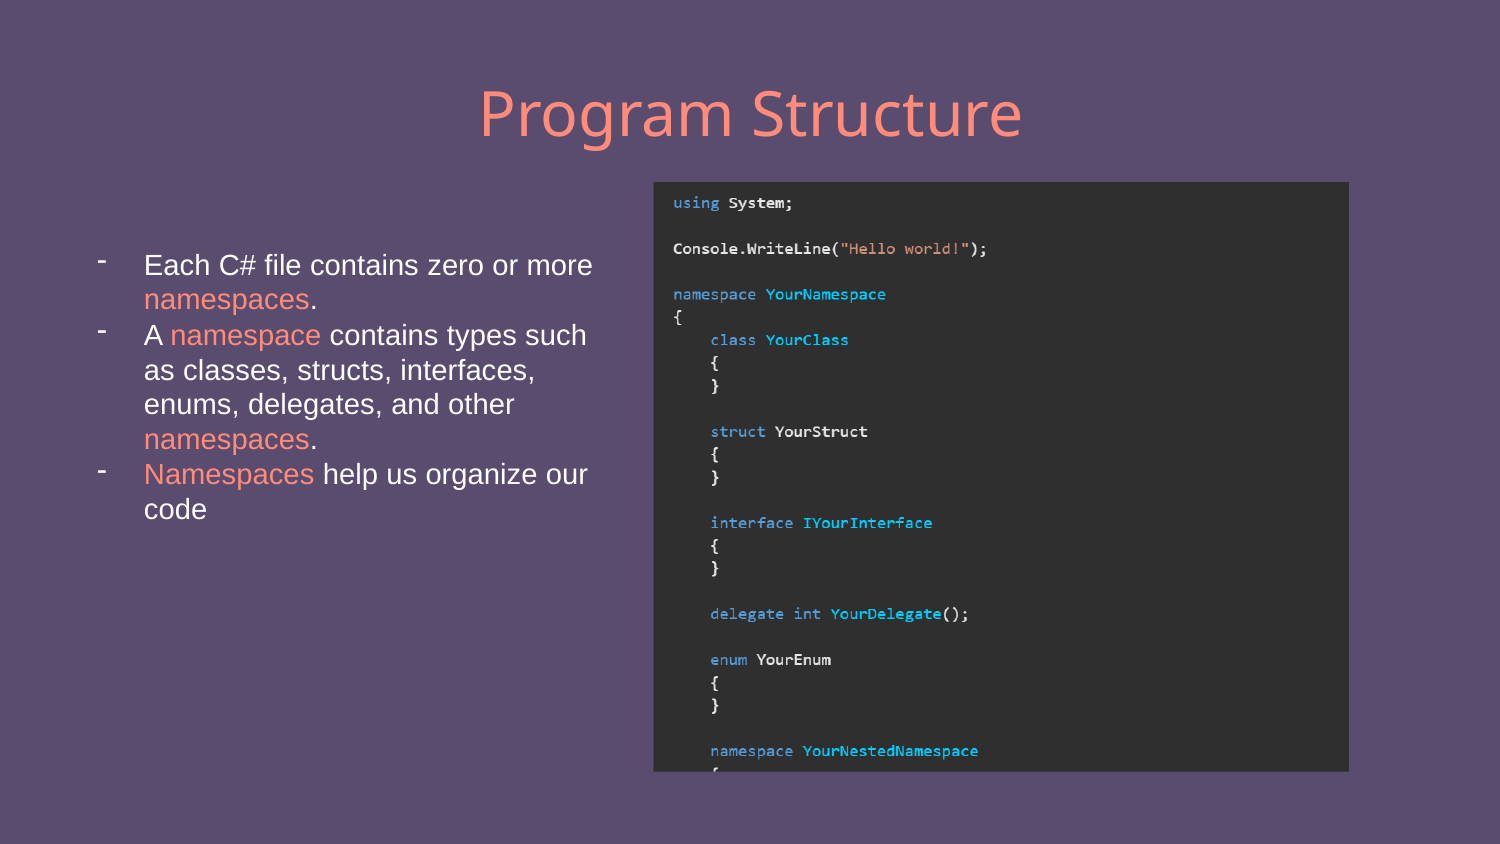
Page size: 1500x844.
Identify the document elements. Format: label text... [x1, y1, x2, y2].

picture [652, 182, 1349, 772]
text_box Each C# file contains zero or more namespaces. A namespace contains types such as classes, structs, interfaces, enums, delegates, and other namespaces. Namespaces help us organize our code [82, 238, 626, 533]
title Program Structure [116, 58, 1387, 153]
